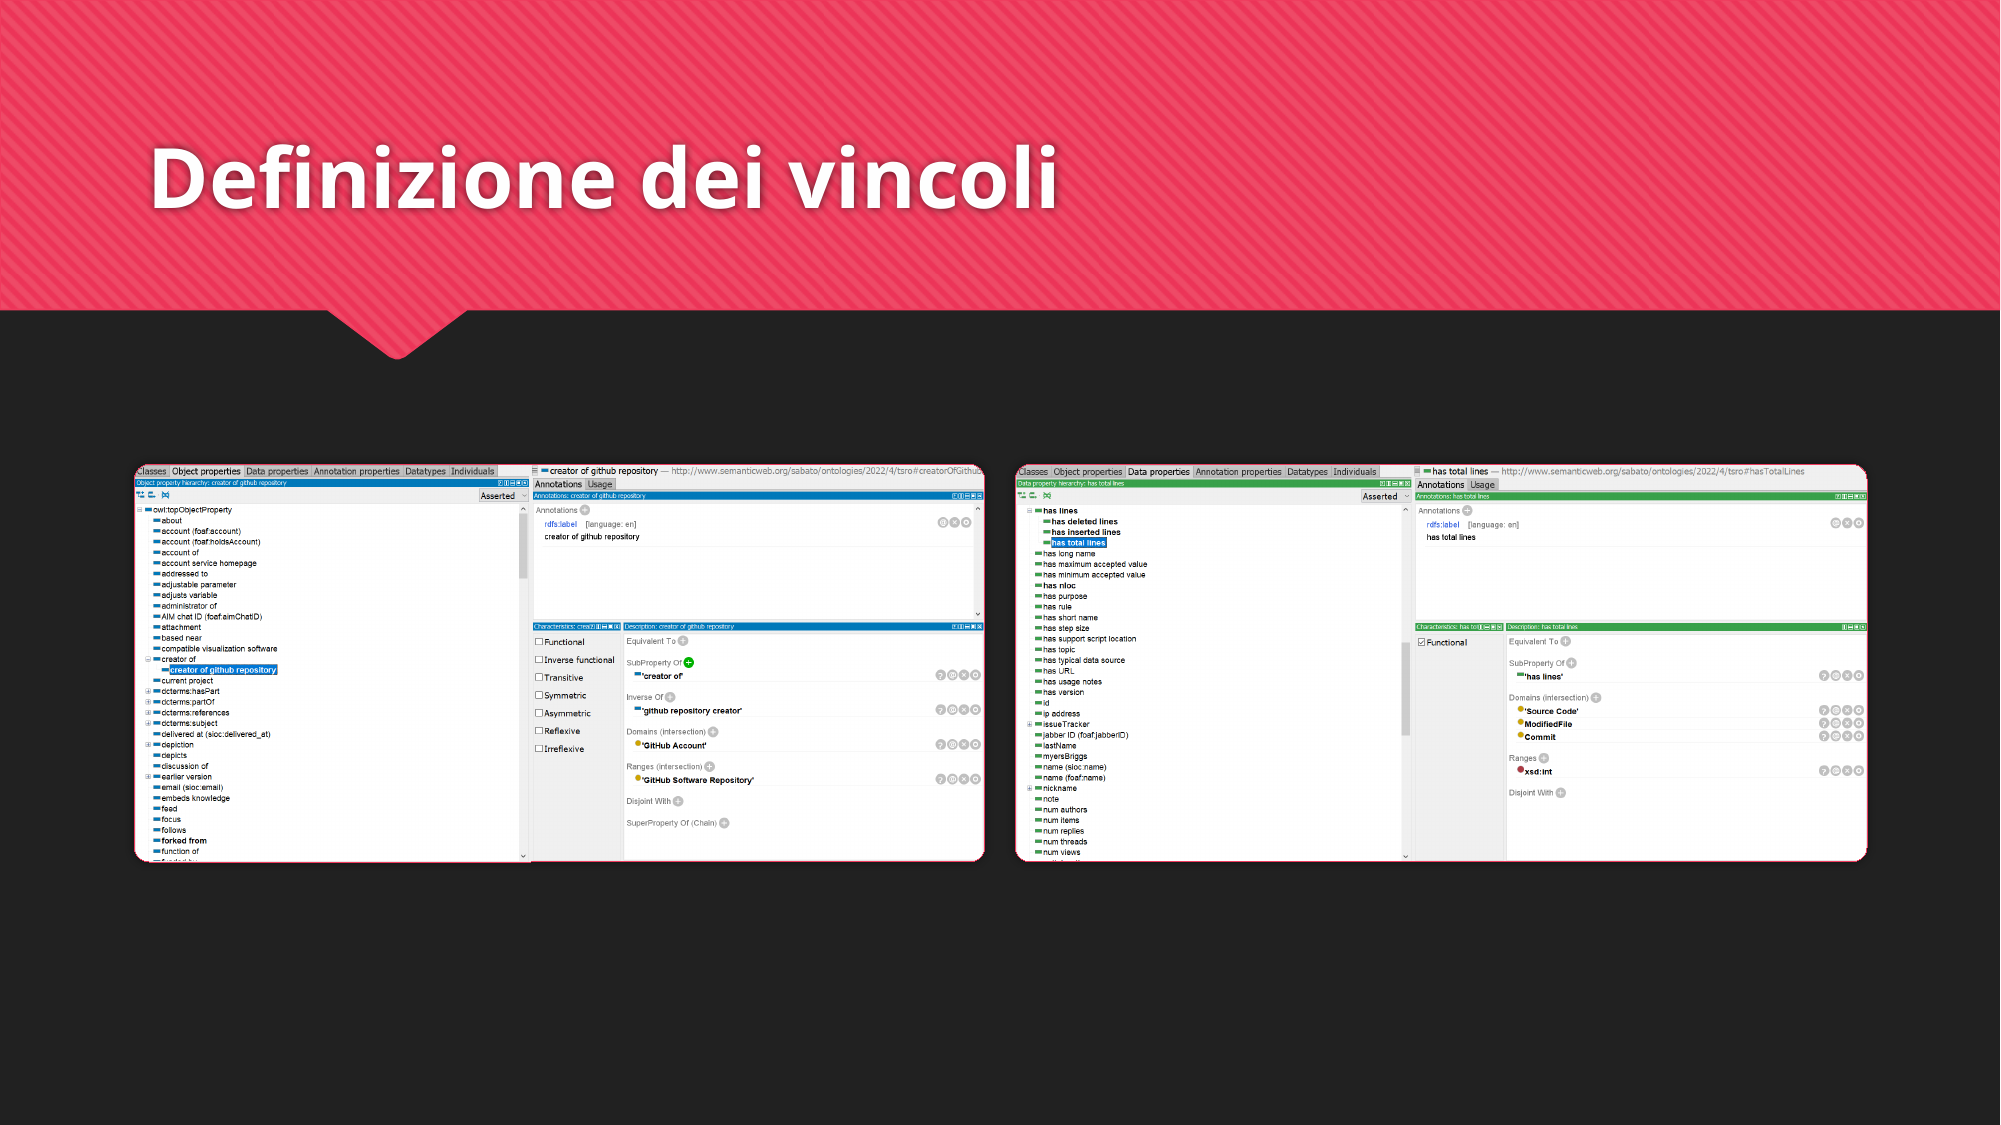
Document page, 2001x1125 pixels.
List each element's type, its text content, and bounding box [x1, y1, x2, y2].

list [134, 463, 986, 863]
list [1014, 463, 1868, 863]
title Definizione dei vincoli [132, 73, 1868, 233]
